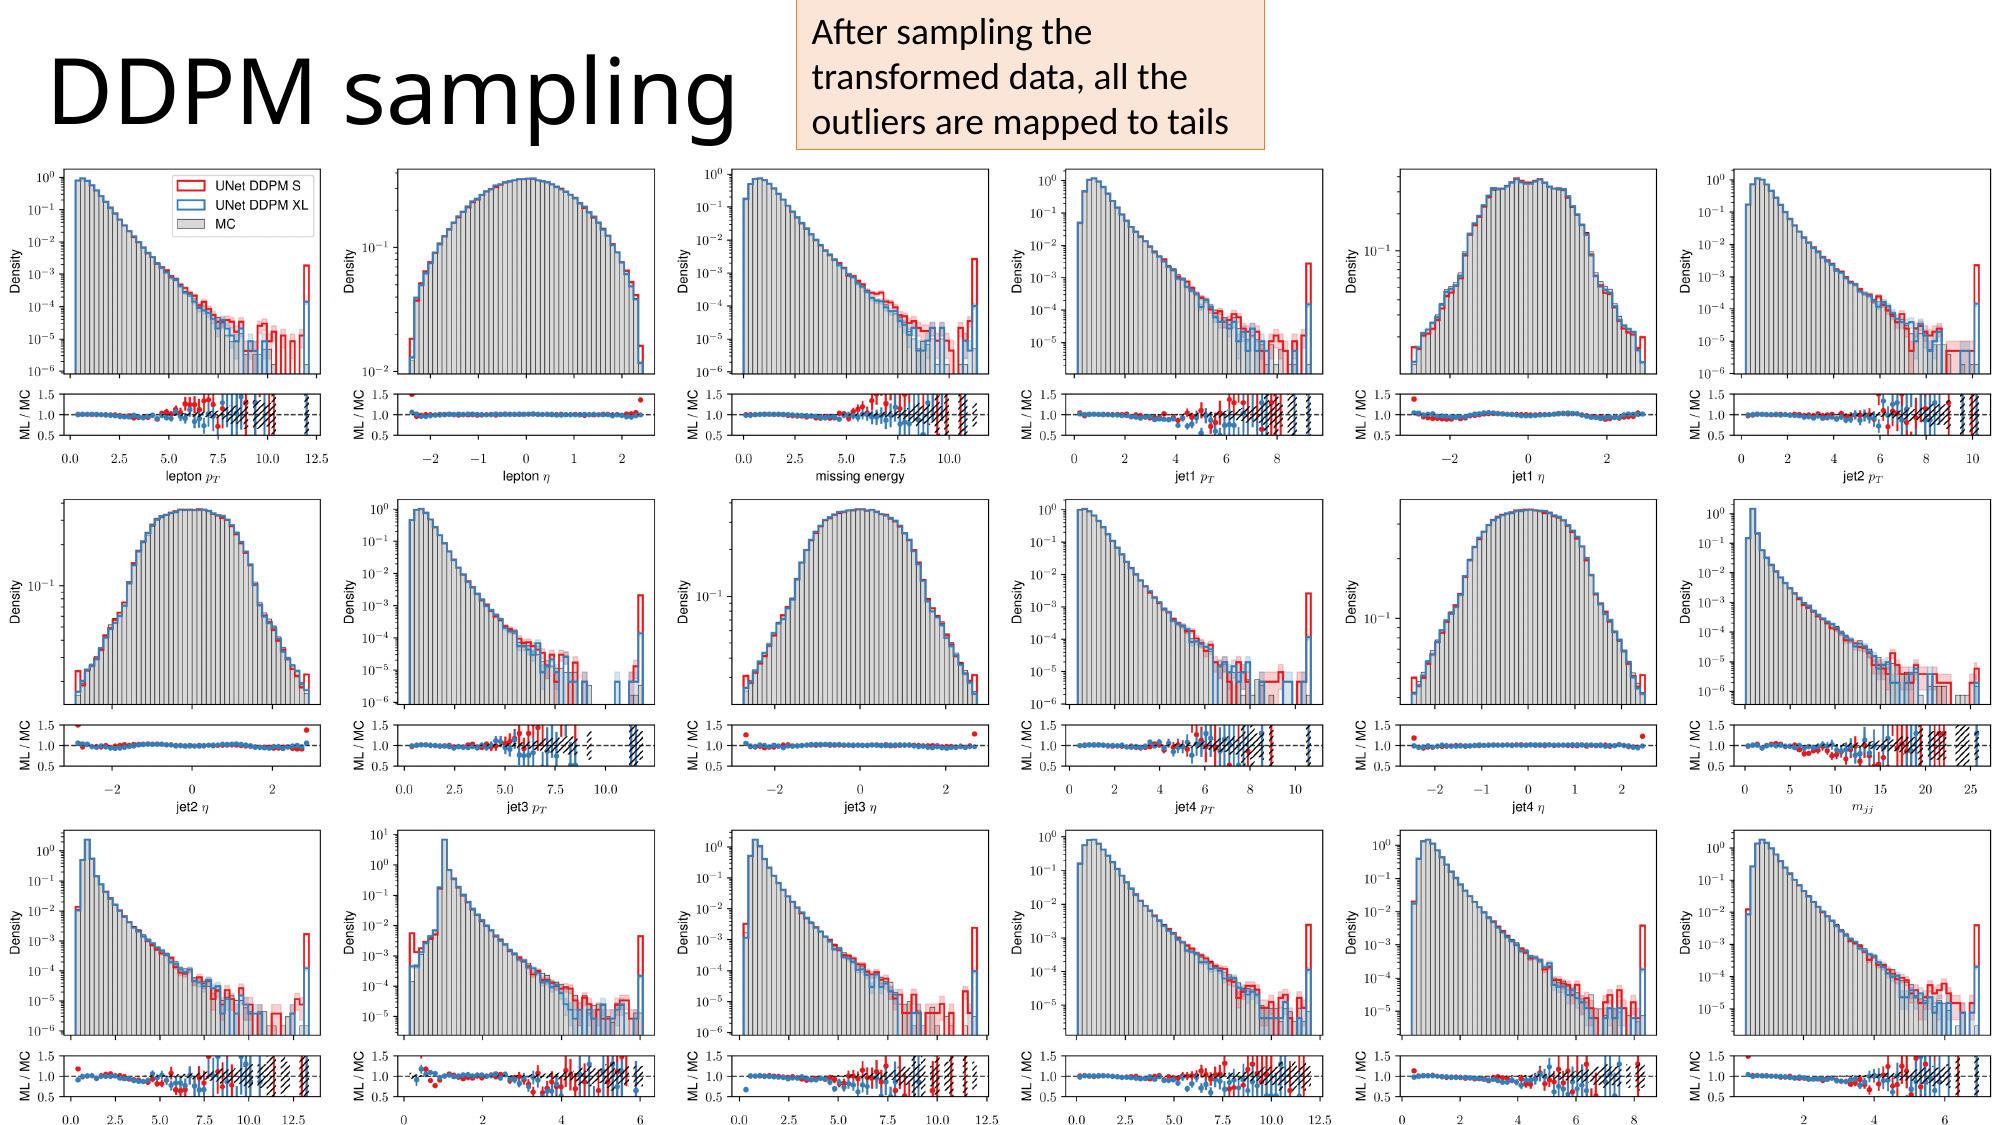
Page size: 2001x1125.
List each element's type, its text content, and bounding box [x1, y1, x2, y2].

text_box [971, 154, 1025, 656]
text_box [429, 122, 871, 948]
title DDPM sampling [31, 0, 1757, 159]
picture [0, 159, 2000, 1125]
